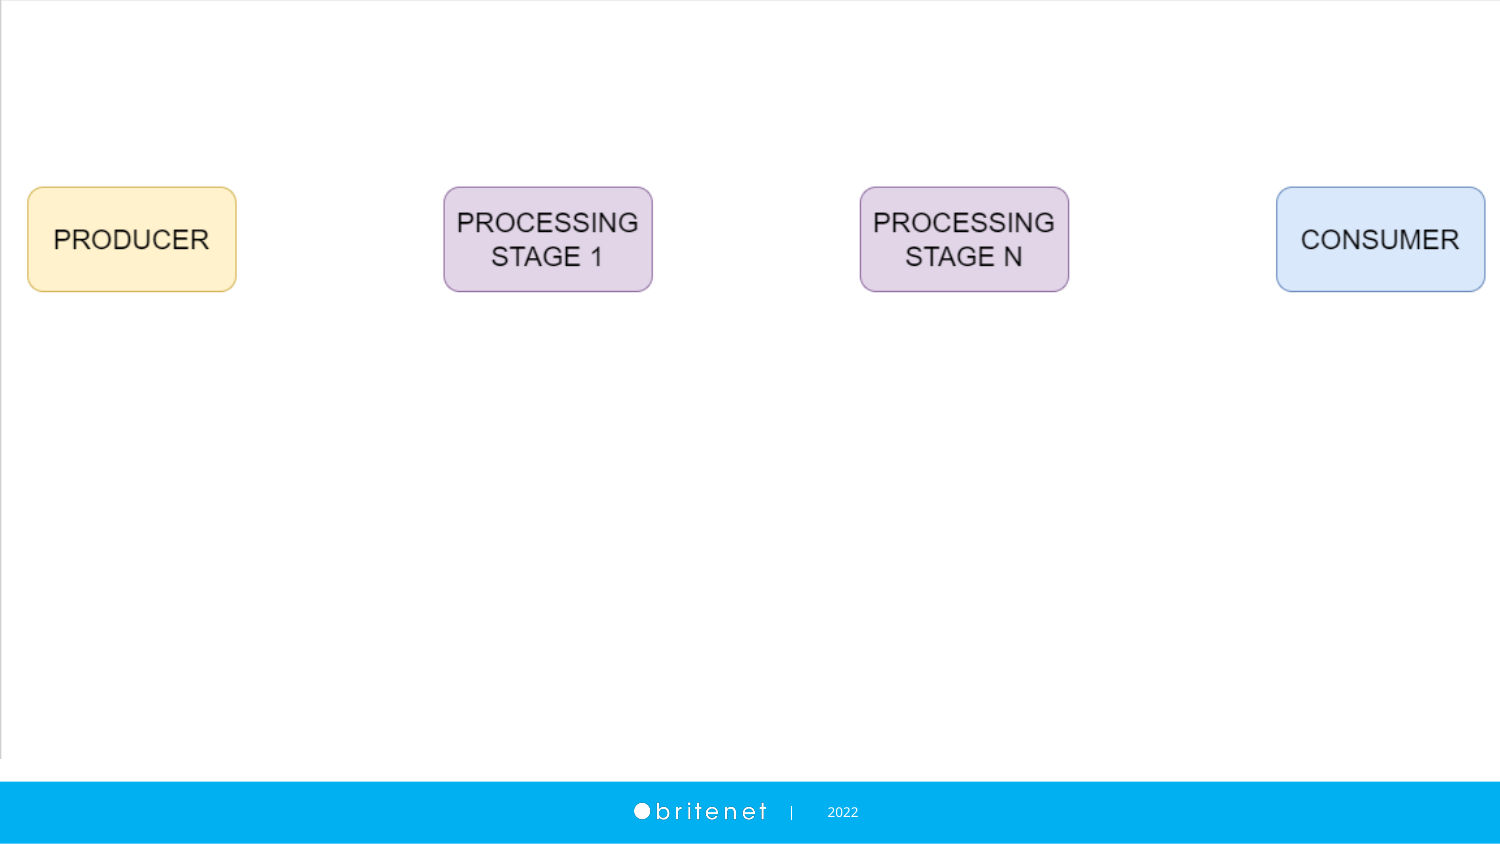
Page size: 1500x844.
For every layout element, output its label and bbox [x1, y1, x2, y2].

picture [0, 0, 1500, 759]
picture [635, 803, 649, 819]
